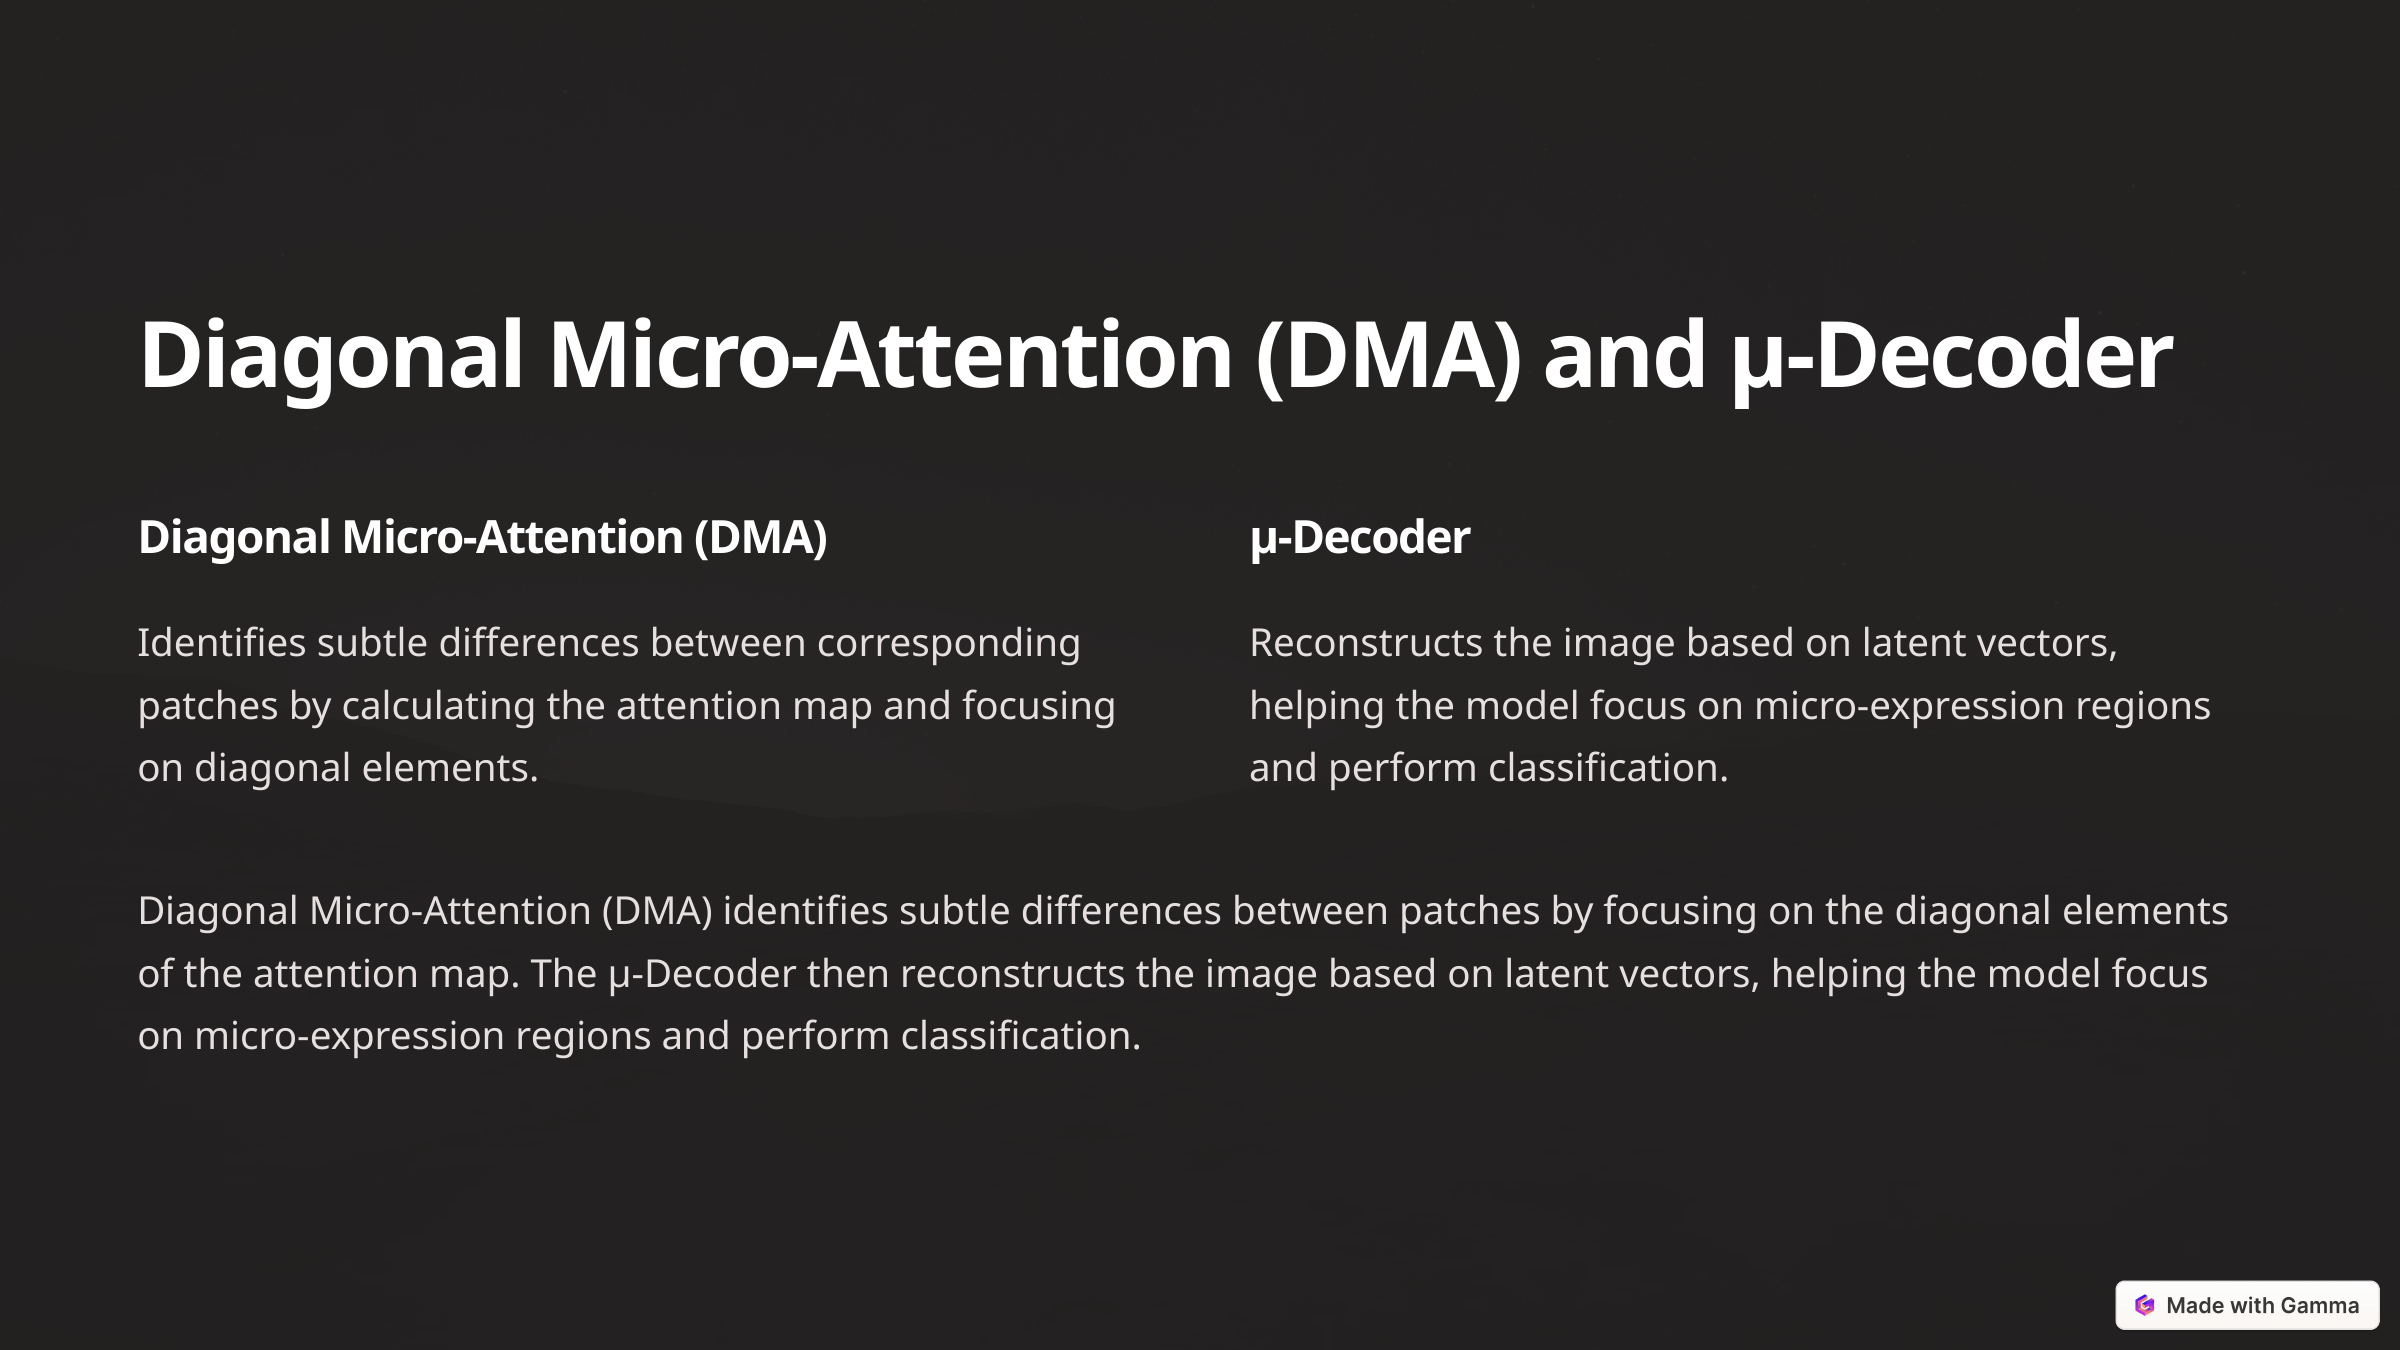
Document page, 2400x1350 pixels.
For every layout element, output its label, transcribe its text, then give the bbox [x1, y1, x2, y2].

text_box µ-Decoder [1249, 505, 1712, 563]
picture [2106, 1271, 2389, 1339]
text_box Diagonal Micro-Attention (DMA) identifies subtle differences between patches by focusing on the diagonal elements of the attention map. The µ-Decoder then reconstructs the image based on latent vectors, helping the model focus on micro-expression regions and perform classification. [137, 870, 2263, 1059]
text_box Identifies subtle differences between corresponding patches by calculating the attention map and focusing on diagonal elements. [137, 602, 1152, 791]
text_box Reconstructs the image based on latent vectors, helping the model focus on micro-expression regions and perform classification. [1249, 602, 2264, 791]
text_box Diagonal Micro-Attention (DMA) [137, 505, 789, 563]
text_box Diagonal Micro-Attention (DMA) and µ-Decoder [137, 291, 2065, 407]
